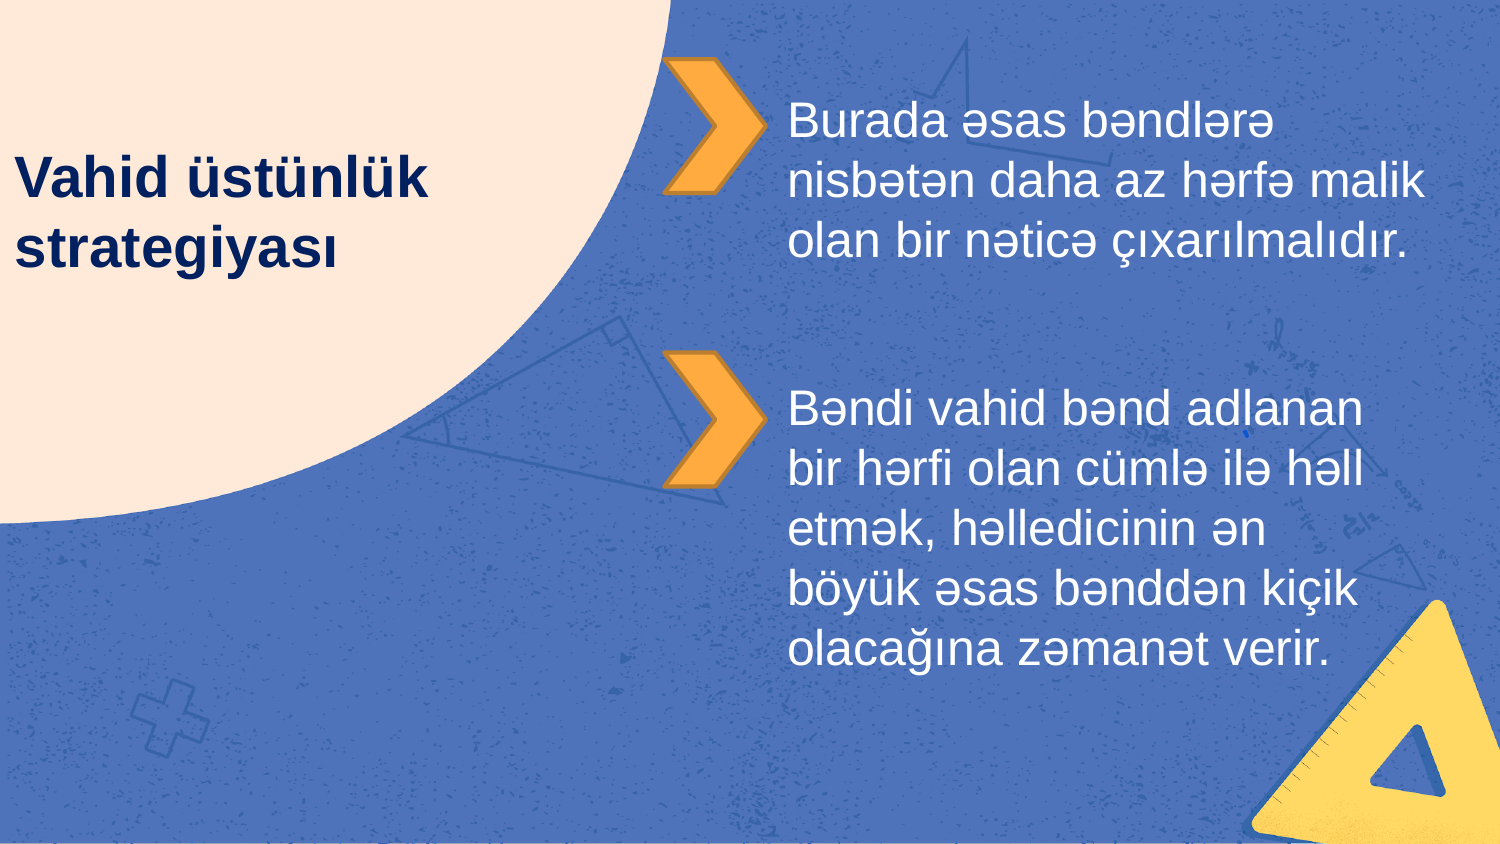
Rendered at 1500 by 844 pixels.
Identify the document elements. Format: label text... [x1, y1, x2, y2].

text_box [662, 350, 768, 489]
text_box Burada əsas bəndlərə nisbətən daha az hərfə malik olan bir nəticə çıxarılmalıdır. [772, 80, 1478, 275]
text_box Bəndi vahid bənd adlanan bir hərfi olan cümlə ilə həll etmək, həlledicinin ən böyük əsas bənddən kiçik olacağına zəmanət verir. [772, 368, 1388, 684]
text_box Vahid üstünlük strategiyası [0, 131, 490, 287]
text_box [662, 57, 768, 196]
picture [0, 0, 1500, 844]
